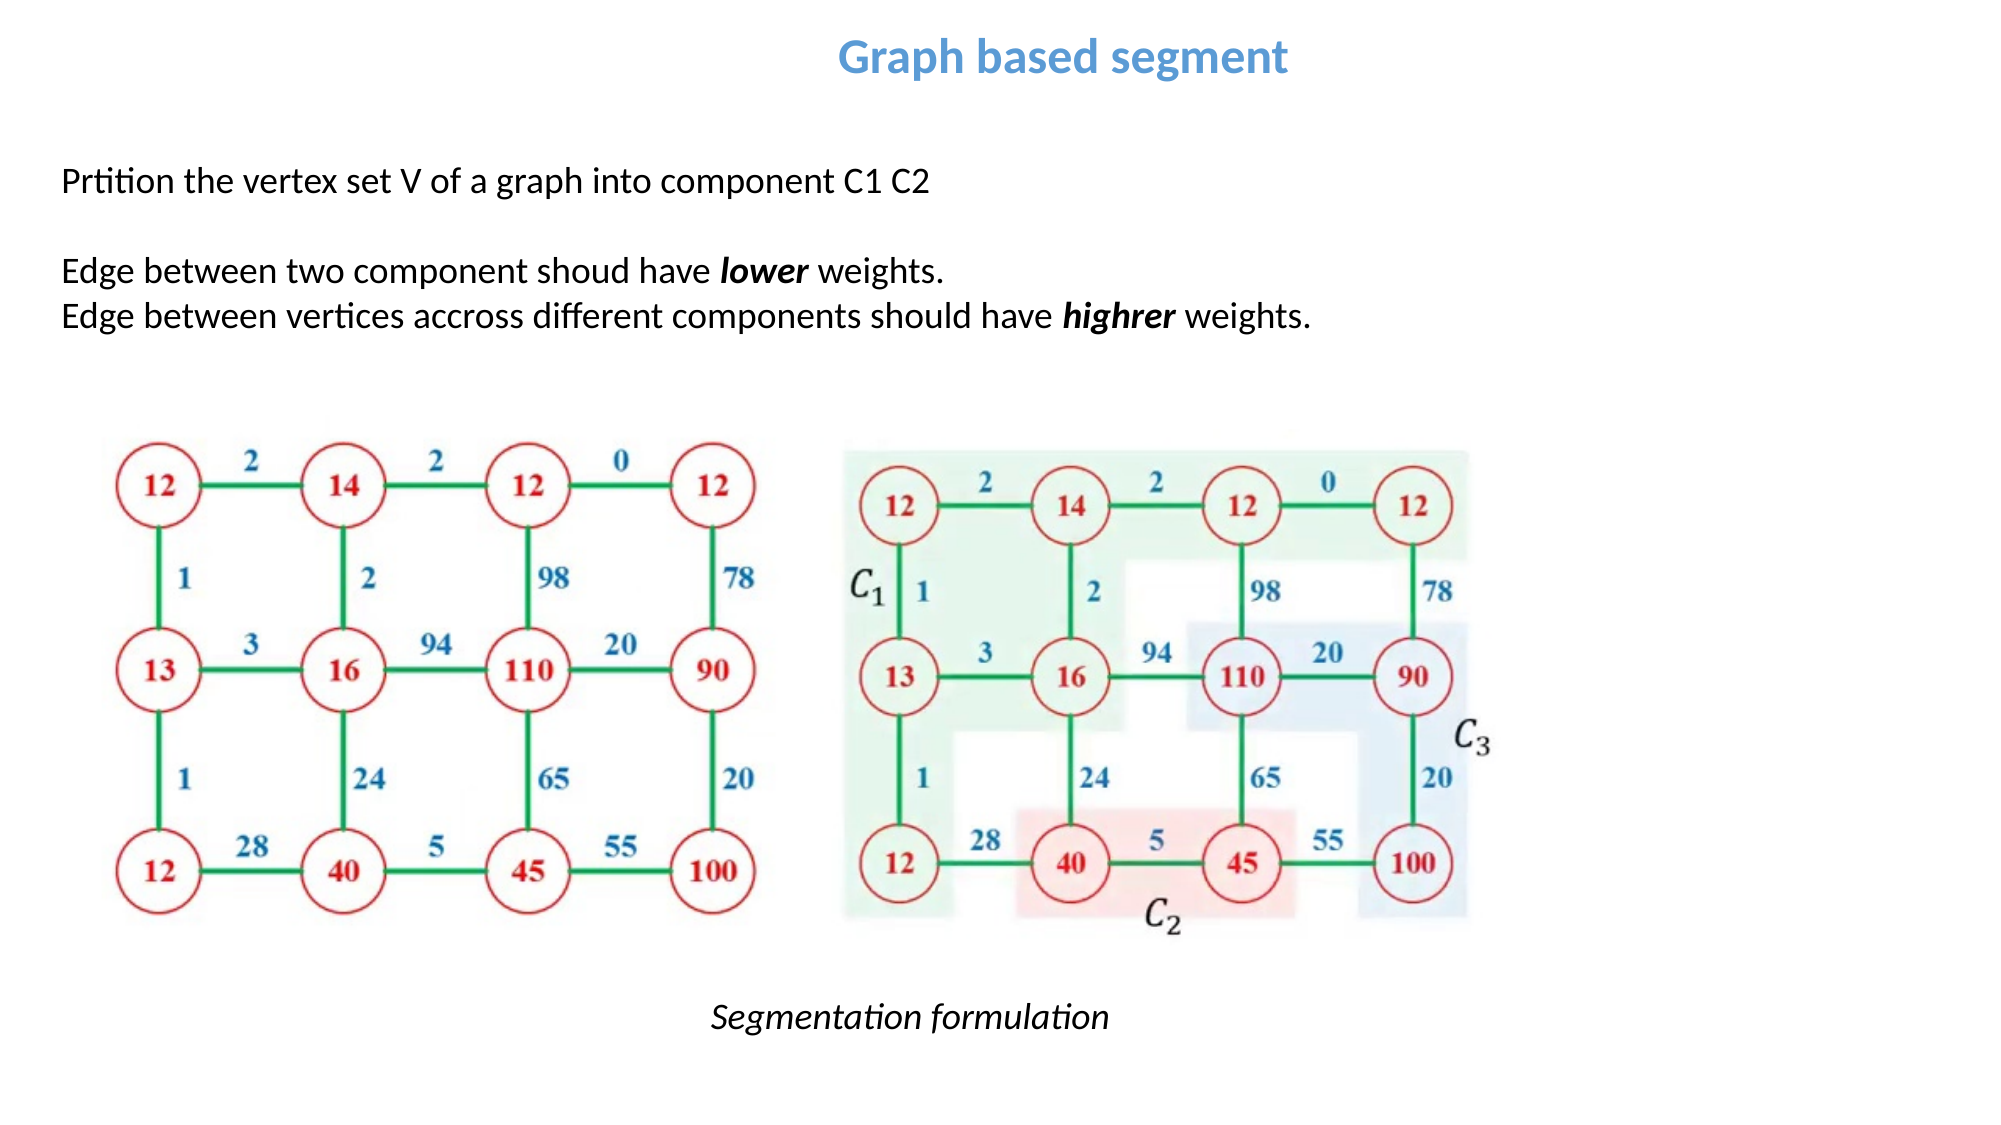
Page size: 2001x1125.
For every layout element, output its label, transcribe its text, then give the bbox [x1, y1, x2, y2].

text_box Prtition the vertex set V of a graph into component C1 C2 Edge between two component shoud have lower weights. Edge between vertices accross different components should have highrer weights. [46, 148, 1902, 344]
picture [820, 429, 1501, 950]
text_box Segmentation formulation [696, 984, 1126, 1045]
text_box Graph based segment [823, 15, 1305, 91]
picture [101, 415, 788, 943]
